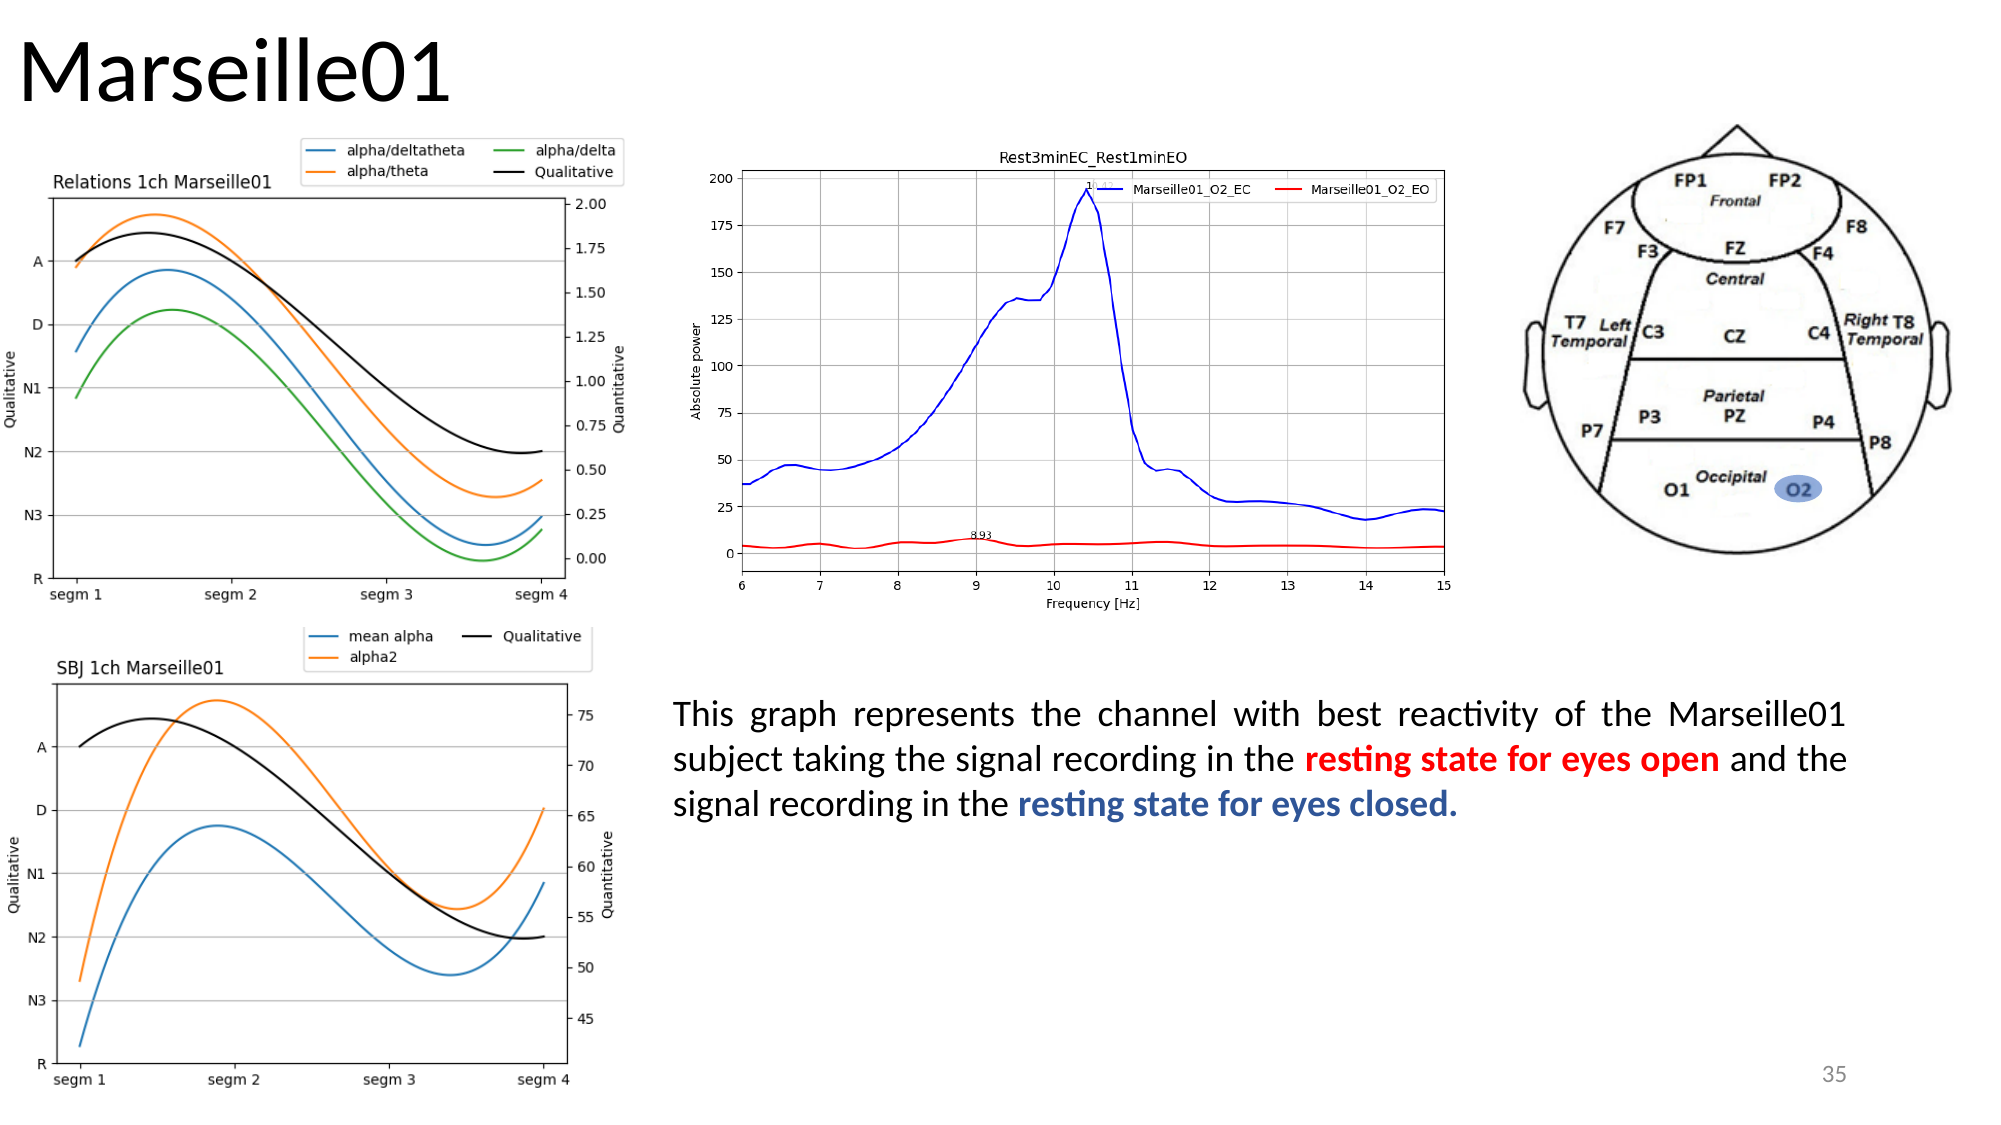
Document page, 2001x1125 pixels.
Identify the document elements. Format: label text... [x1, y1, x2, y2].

slide_number 35 [1412, 1042, 1863, 1103]
picture [628, 127, 1460, 628]
text_box This graph represents the channel with best reactivity of the Marseille01 subject taking the signal recording in the resting state for eyes open and the signal recording in the resting state for eyes closed. [658, 681, 1863, 831]
picture [0, 133, 625, 623]
picture [1520, 123, 1960, 563]
picture [0, 627, 626, 1103]
text_box Marseille01 [1, 2, 469, 128]
